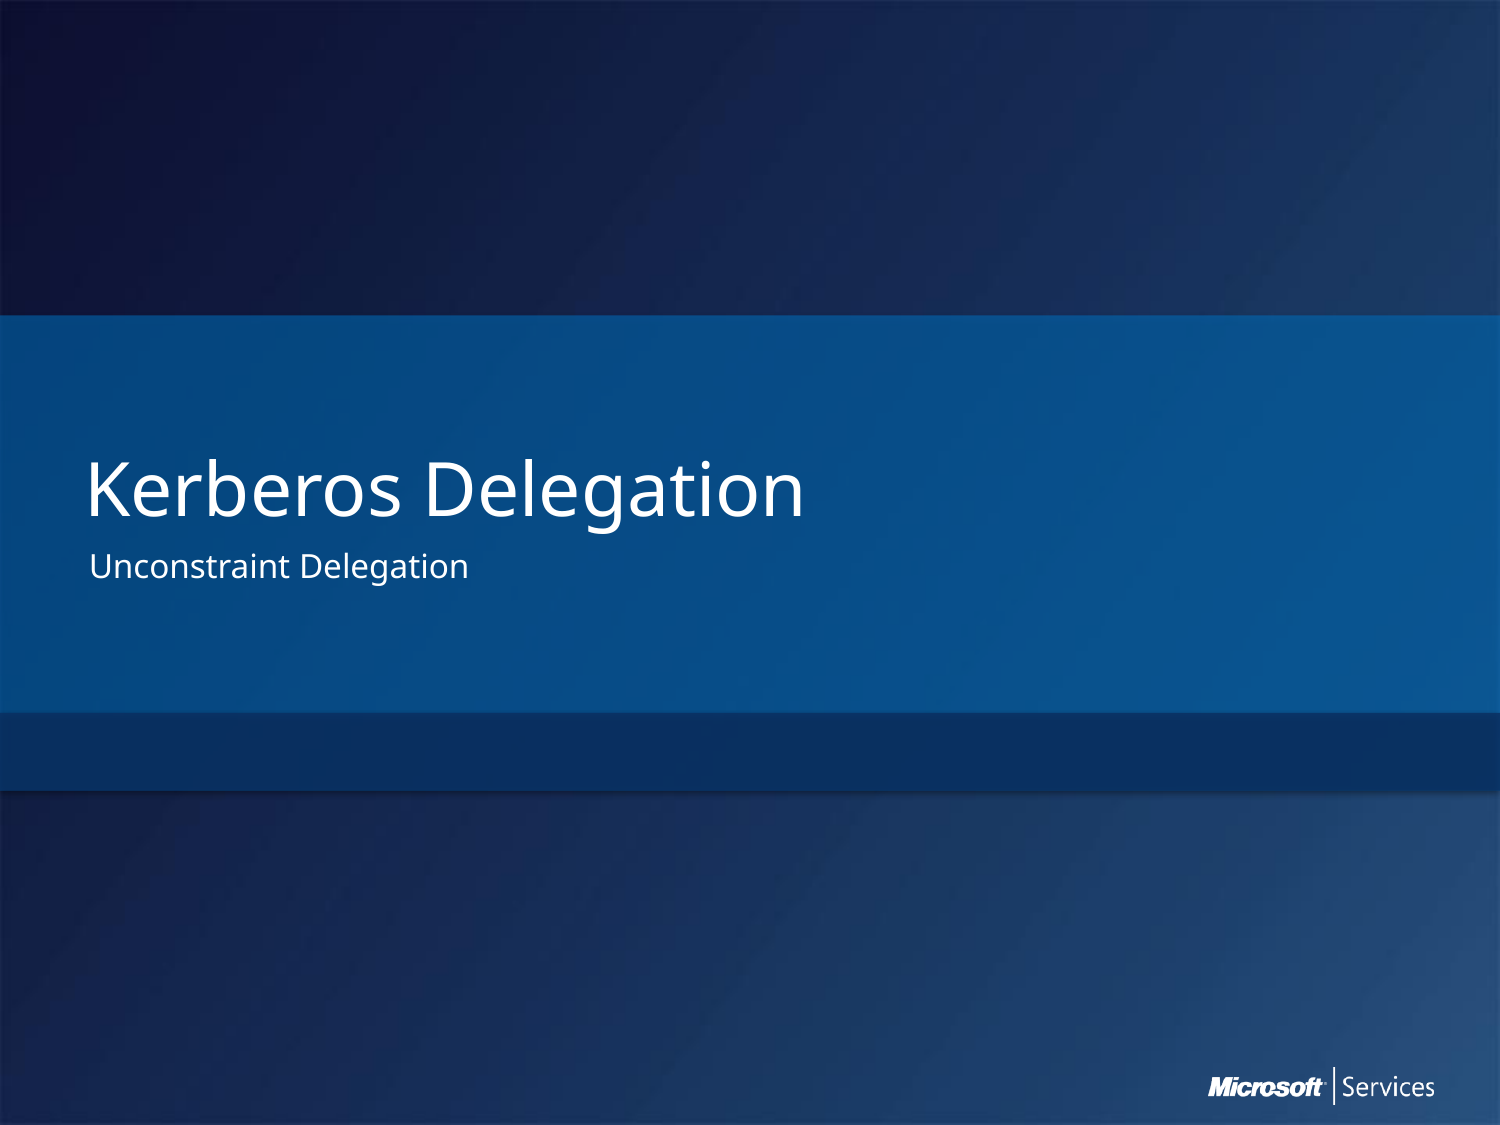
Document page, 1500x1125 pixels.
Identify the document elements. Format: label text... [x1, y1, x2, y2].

title Kerberos Delegation [84, 431, 1411, 523]
picture [0, 791, 1500, 1125]
subtitle Unconstraint Delegation [84, 545, 1411, 654]
picture [0, 0, 1500, 712]
